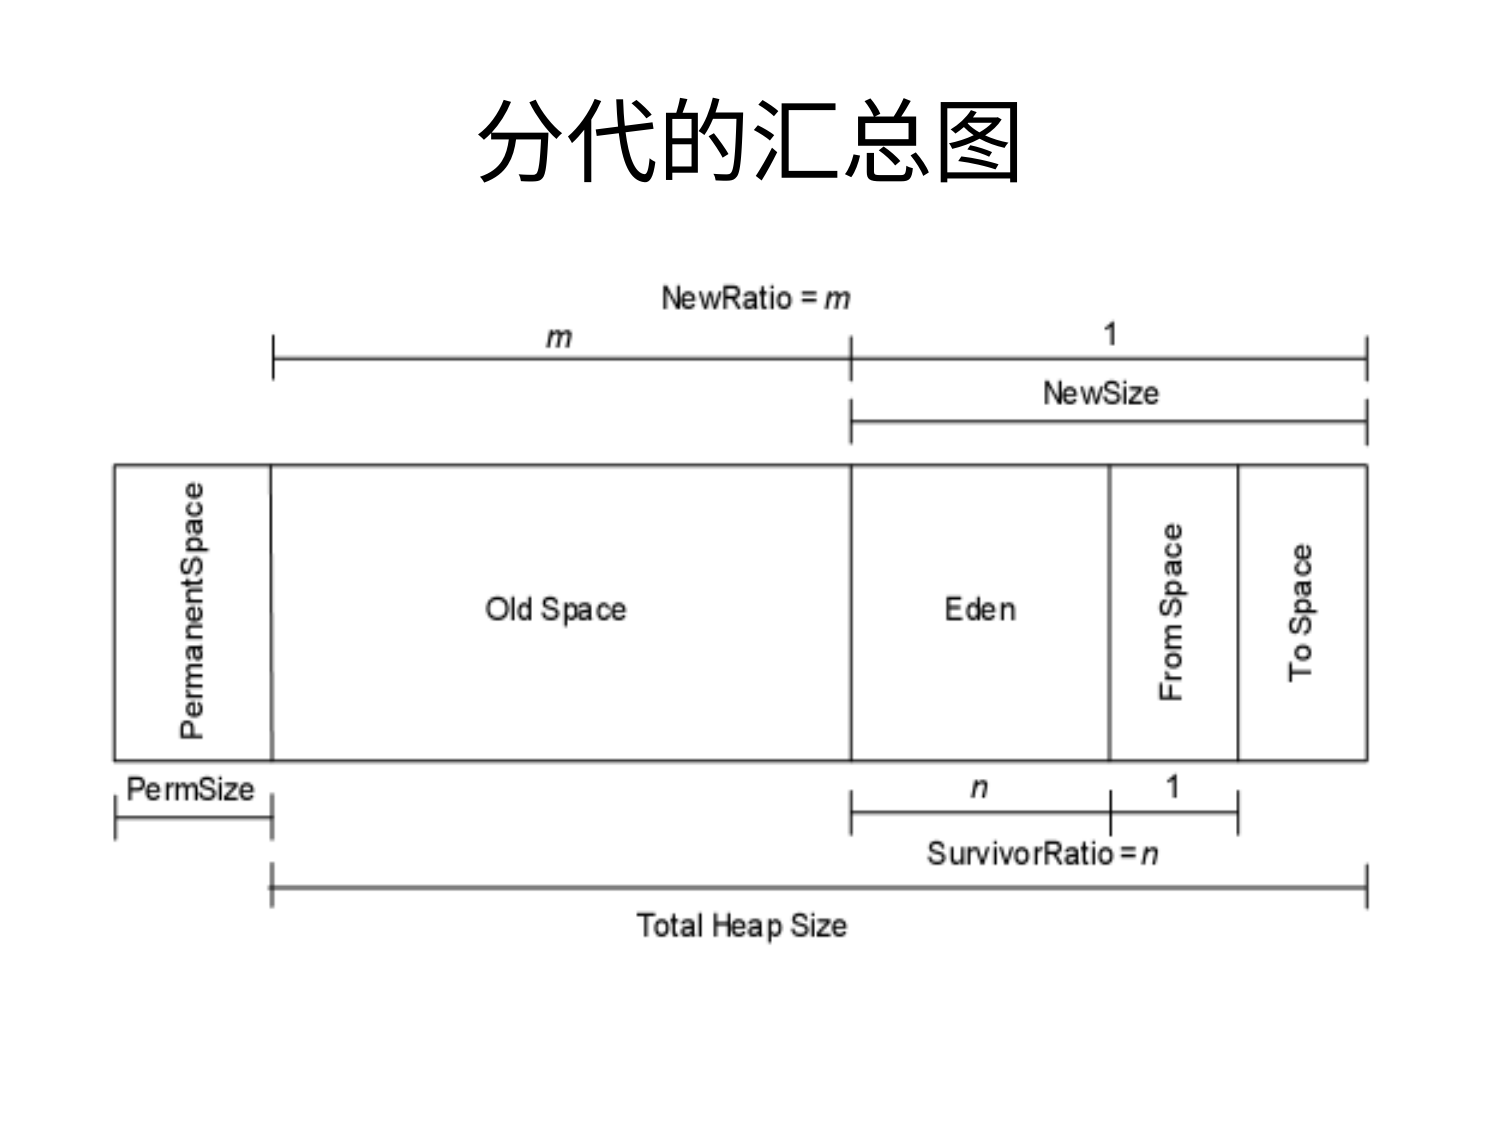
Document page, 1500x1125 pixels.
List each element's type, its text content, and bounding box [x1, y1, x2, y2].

title 分代的汇总图 [75, 45, 1425, 233]
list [76, 243, 1391, 958]
